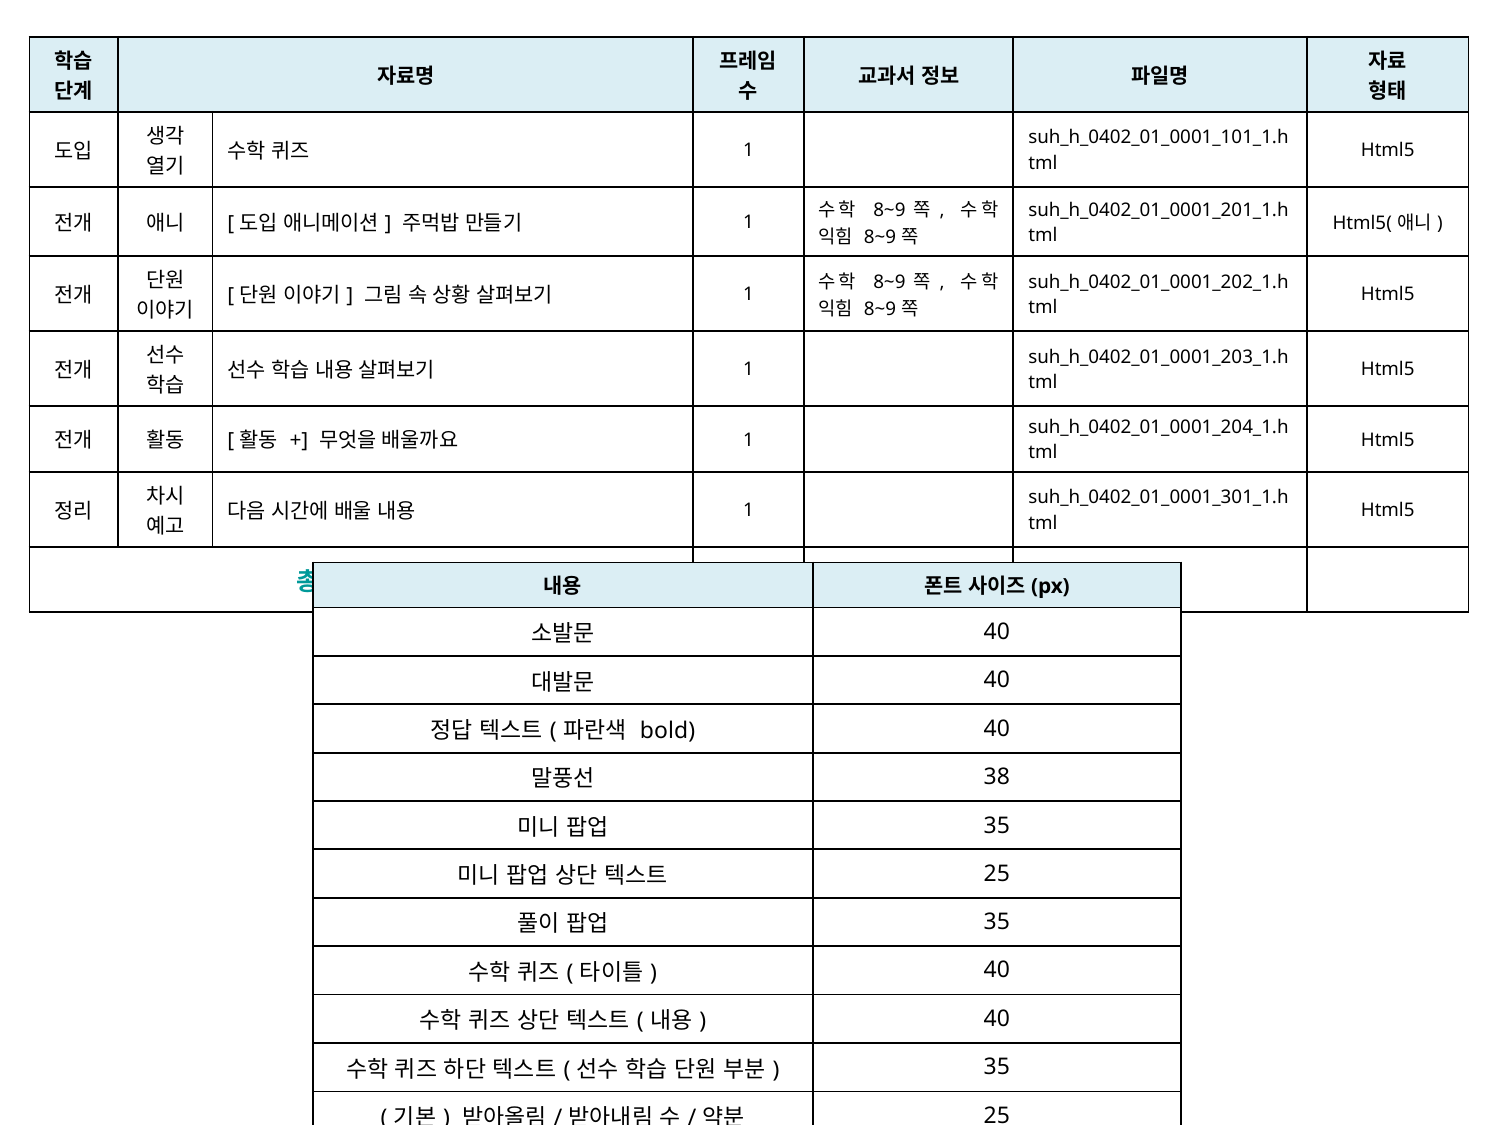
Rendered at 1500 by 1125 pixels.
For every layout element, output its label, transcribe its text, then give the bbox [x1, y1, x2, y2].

table_cell 전개 [30, 188, 117, 255]
table_header 프레임 수 [694, 38, 803, 111]
table_cell 도입 [30, 113, 117, 186]
table_cell 1 [694, 188, 803, 255]
table_cell 수학 퀴즈 상단 텍스트(내용) [314, 995, 812, 1042]
table_cell 수학 퀴즈 하단 텍스트(선수 학습 단원 부분) [314, 1044, 812, 1091]
table_cell 풀이 팝업 [314, 899, 812, 945]
table_cell 수학 퀴즈 [213, 113, 692, 186]
table_cell 소발문 [314, 608, 812, 655]
table_cell 애니 [119, 188, 212, 255]
table_cell 40 [814, 608, 1180, 655]
table_cell 35 [814, 899, 1180, 945]
table_cell 차시 예고 [119, 473, 212, 546]
table_cell 말풍선 [314, 754, 812, 800]
table_cell suh_h_0402_01_0001_204_1.html [1014, 407, 1306, 471]
table_cell 수학 8~9쪽, 수학 익힘 8~9쪽 [805, 257, 1012, 330]
table_header 자료 형태 [1308, 38, 1468, 111]
table_cell [805, 407, 1012, 471]
table_cell Html5 [1308, 332, 1468, 405]
table_cell 38 [814, 754, 1180, 800]
table_cell Html5 [1308, 407, 1468, 471]
table_cell 선수 학습 [119, 332, 212, 405]
table_cell 40 [814, 705, 1180, 752]
table_cell suh_h_0402_01_0001_202_1.html [1014, 257, 1306, 330]
table_cell 1 [694, 257, 803, 330]
table_cell 40 [814, 947, 1180, 994]
table_cell 1 [694, 407, 803, 471]
table_cell Html5 [1308, 257, 1468, 330]
table_cell 다음 시간에 배울 내용 [213, 473, 692, 546]
table_cell [805, 113, 1012, 186]
table_cell [805, 548, 1012, 562]
table_cell 6 [694, 548, 803, 562]
table_cell 35 [814, 802, 1180, 848]
table_cell 수학 퀴즈(타이틀) [314, 947, 812, 994]
table_cell 총 프레임 수 [30, 548, 692, 611]
table_cell 25 [814, 850, 1180, 897]
table_cell 활동 [119, 407, 212, 471]
table_cell 정답 텍스트(파란색 bold) [314, 705, 812, 752]
table_cell [805, 332, 1012, 405]
table_cell [도입 애니메이션] 주먹밥 만들기 [213, 188, 692, 255]
table_cell [1014, 548, 1306, 611]
table_cell 미니 팝업 상단 텍스트 [314, 850, 812, 897]
table_cell 1 [694, 473, 803, 546]
table_cell suh_h_0402_01_0001_101_1.html [1014, 113, 1306, 186]
table_cell 40 [814, 995, 1180, 1042]
table_cell [활동 +] 무엇을 배울까요 [213, 407, 692, 471]
table_cell 대발문 [314, 657, 812, 703]
table_cell Html5 [1308, 473, 1468, 546]
table_cell 1 [694, 113, 803, 186]
table_cell 40 [814, 657, 1180, 703]
table_cell (기본) 받아올림/받아내림 수/약분 [314, 1092, 812, 1125]
table_cell 수학 8~9쪽, 수학 익힘 8~9쪽 [805, 188, 1012, 255]
table_cell suh_h_0402_01_0001_201_1.html [1014, 188, 1306, 255]
table_cell 전개 [30, 407, 117, 471]
table_cell 35 [814, 1044, 1180, 1091]
table_cell 선수 학습 내용 살펴보기 [213, 332, 692, 405]
table_cell [805, 473, 1012, 546]
table_header 내용 [314, 563, 812, 607]
table_cell suh_h_0402_01_0001_203_1.html [1014, 332, 1306, 405]
table_cell 단원 이야기 [119, 257, 212, 330]
table_cell 1 [694, 332, 803, 405]
table_cell 정리 [30, 473, 117, 546]
table_header 자료명 [119, 38, 692, 111]
table_cell 전개 [30, 257, 117, 330]
table_cell suh_h_0402_01_0001_301_1.html [1014, 473, 1306, 546]
table_header 교과서 정보 [805, 38, 1012, 111]
table_cell 전개 [30, 332, 117, 405]
table_cell Html5 [1308, 113, 1468, 186]
table_header 학습 단계 [30, 38, 117, 111]
table_header 파일명 [1014, 38, 1306, 111]
table_cell 25 [814, 1092, 1180, 1125]
table_header 폰트 사이즈(px) [814, 563, 1180, 607]
table_cell [단원 이야기] 그림 속 상황 살펴보기 [213, 257, 692, 330]
table_cell Html5(애니) [1308, 188, 1468, 255]
table_cell [1308, 548, 1468, 611]
table_cell 생각 열기 [119, 113, 212, 186]
table_cell 미니 팝업 [314, 802, 812, 848]
